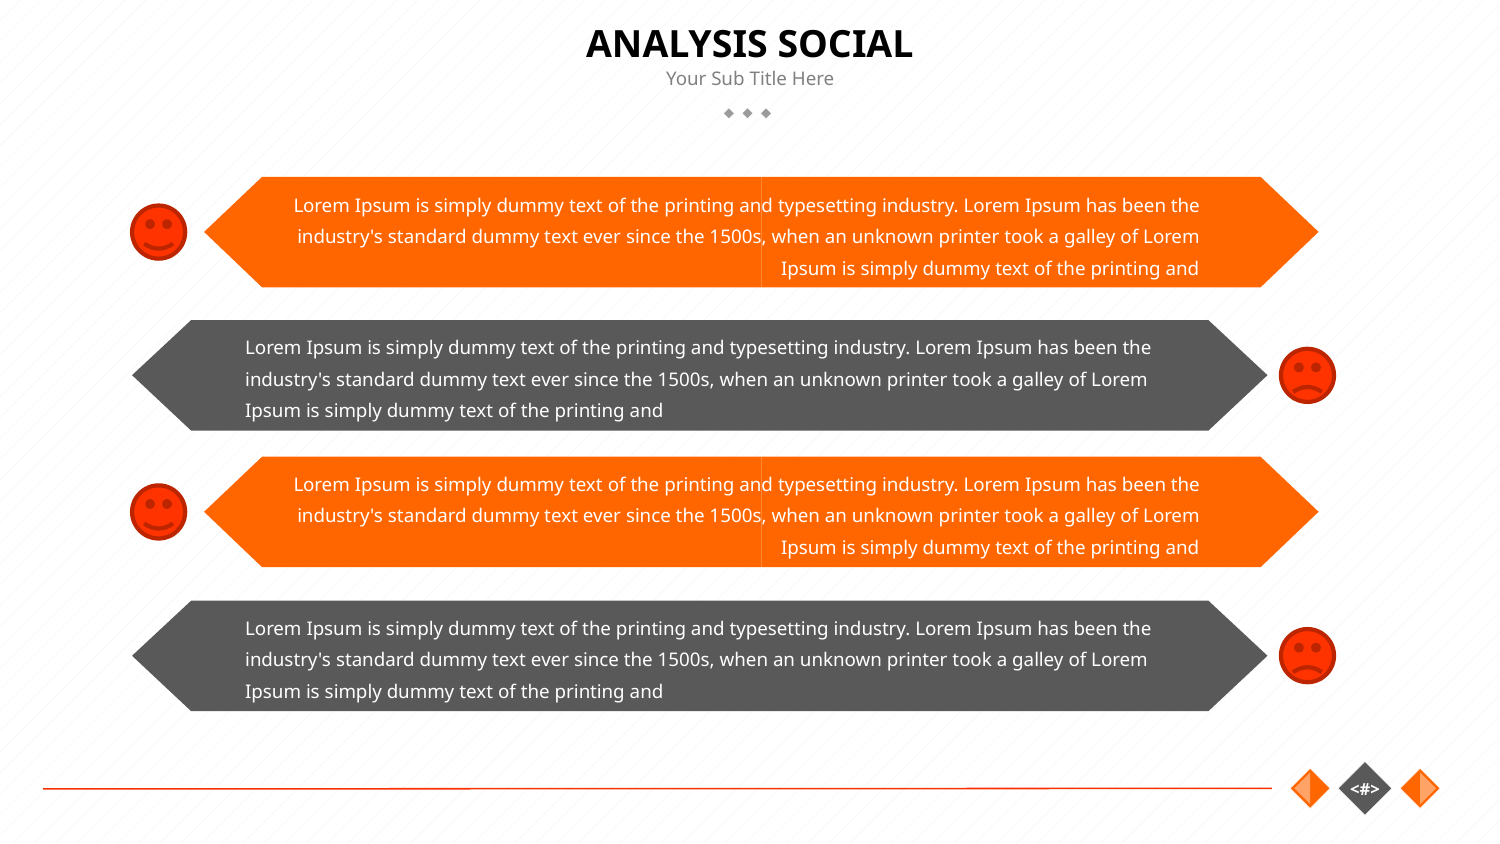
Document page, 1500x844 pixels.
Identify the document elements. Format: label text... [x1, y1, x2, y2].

title ANALYSIS SOCIAL [112, 0, 1388, 85]
text_box [1278, 626, 1337, 685]
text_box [131, 319, 1268, 431]
text_box [1278, 346, 1337, 405]
text_box [129, 203, 188, 261]
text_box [203, 456, 1319, 568]
text_box [129, 483, 188, 541]
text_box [131, 600, 1268, 712]
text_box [203, 176, 1319, 288]
slide_number 38 [1333, 769, 1397, 808]
